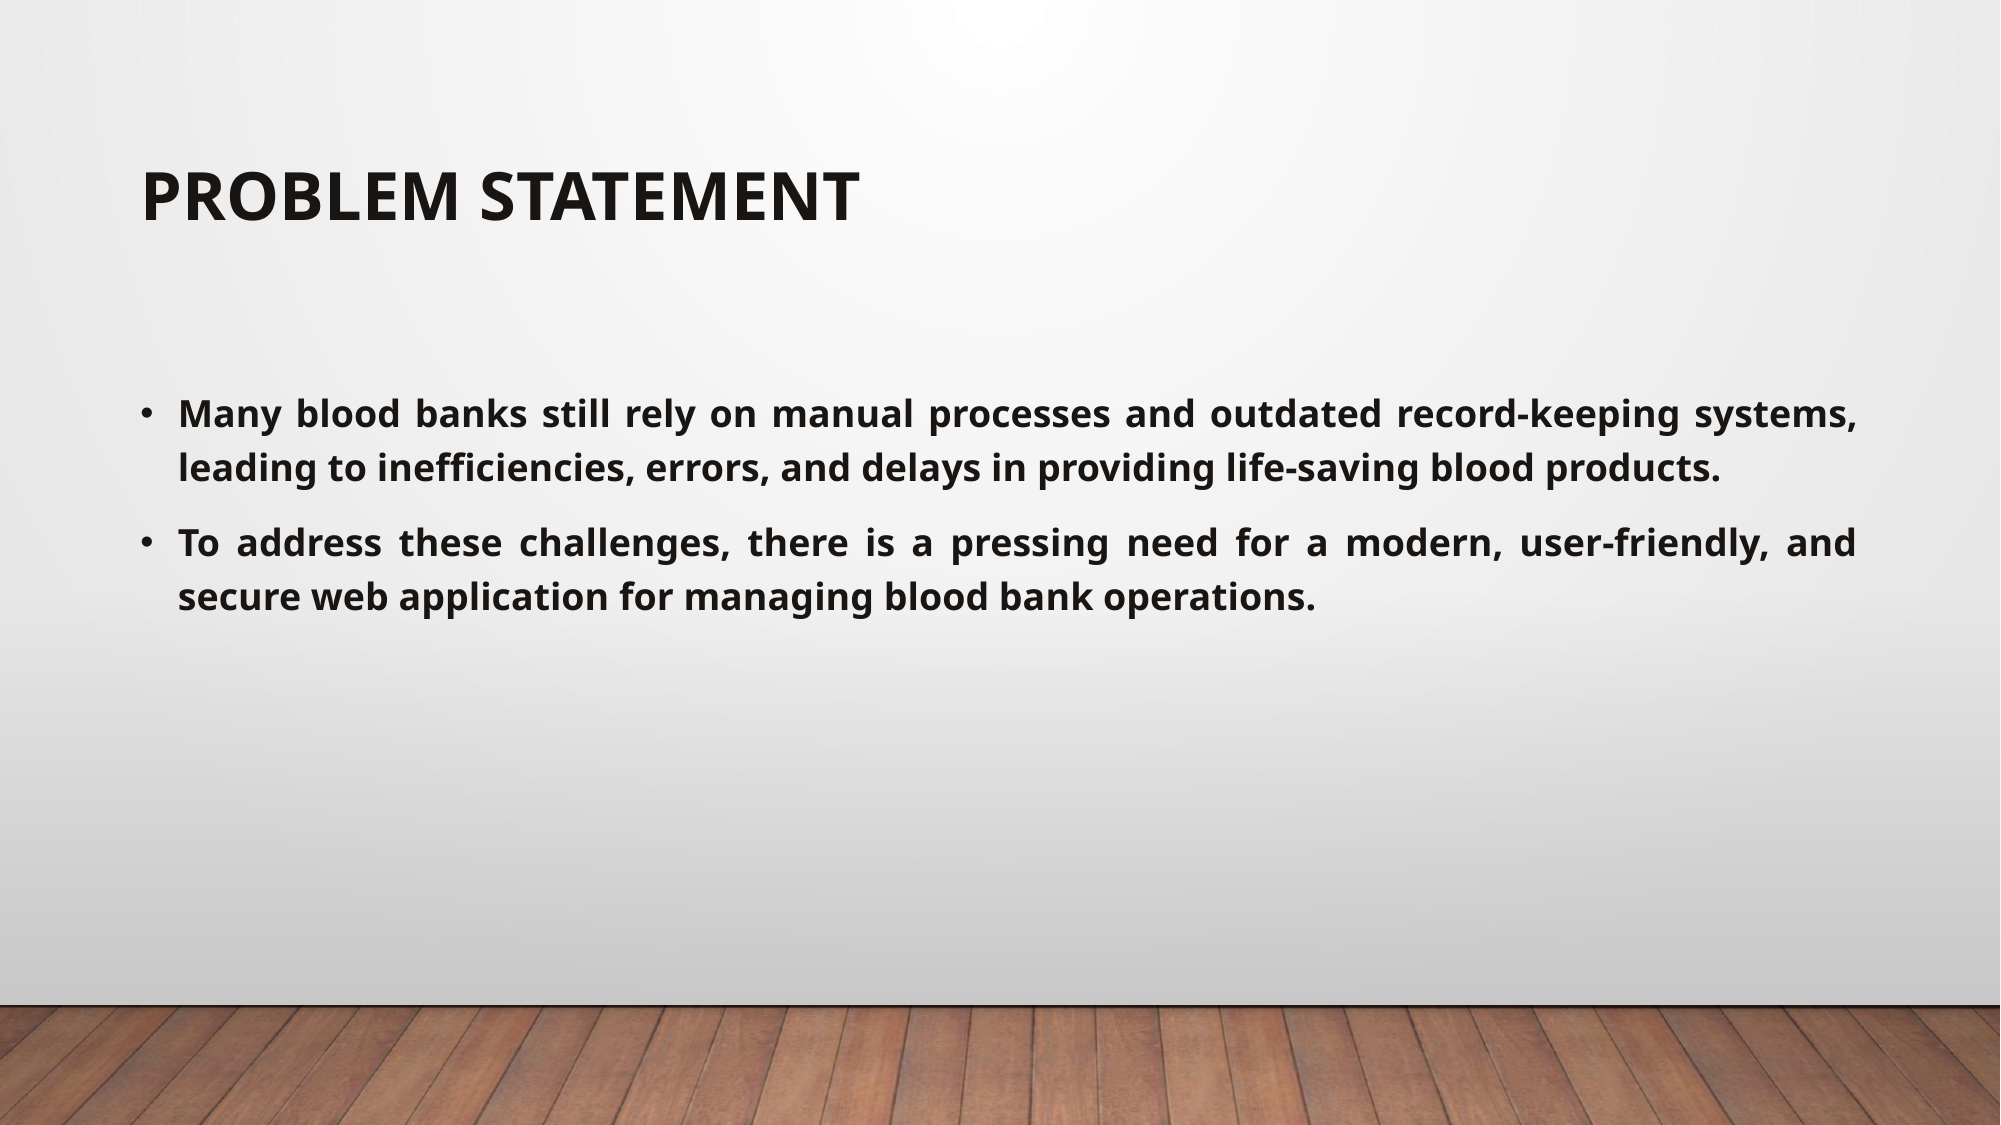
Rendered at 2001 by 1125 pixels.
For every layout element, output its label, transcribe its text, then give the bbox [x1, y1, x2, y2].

title PROBLEM STATEMENT [125, 106, 1829, 292]
text_box Many blood banks still rely on manual processes and outdated record-keeping systems, leading to inefficiencies, errors, and delays in providing life-saving blood products. To address these challenges, there is a pressing need for a modern, user-friendly, and secure web application for managing blood bank operations. [125, 373, 1875, 752]
picture [0, 1005, 2000, 1125]
